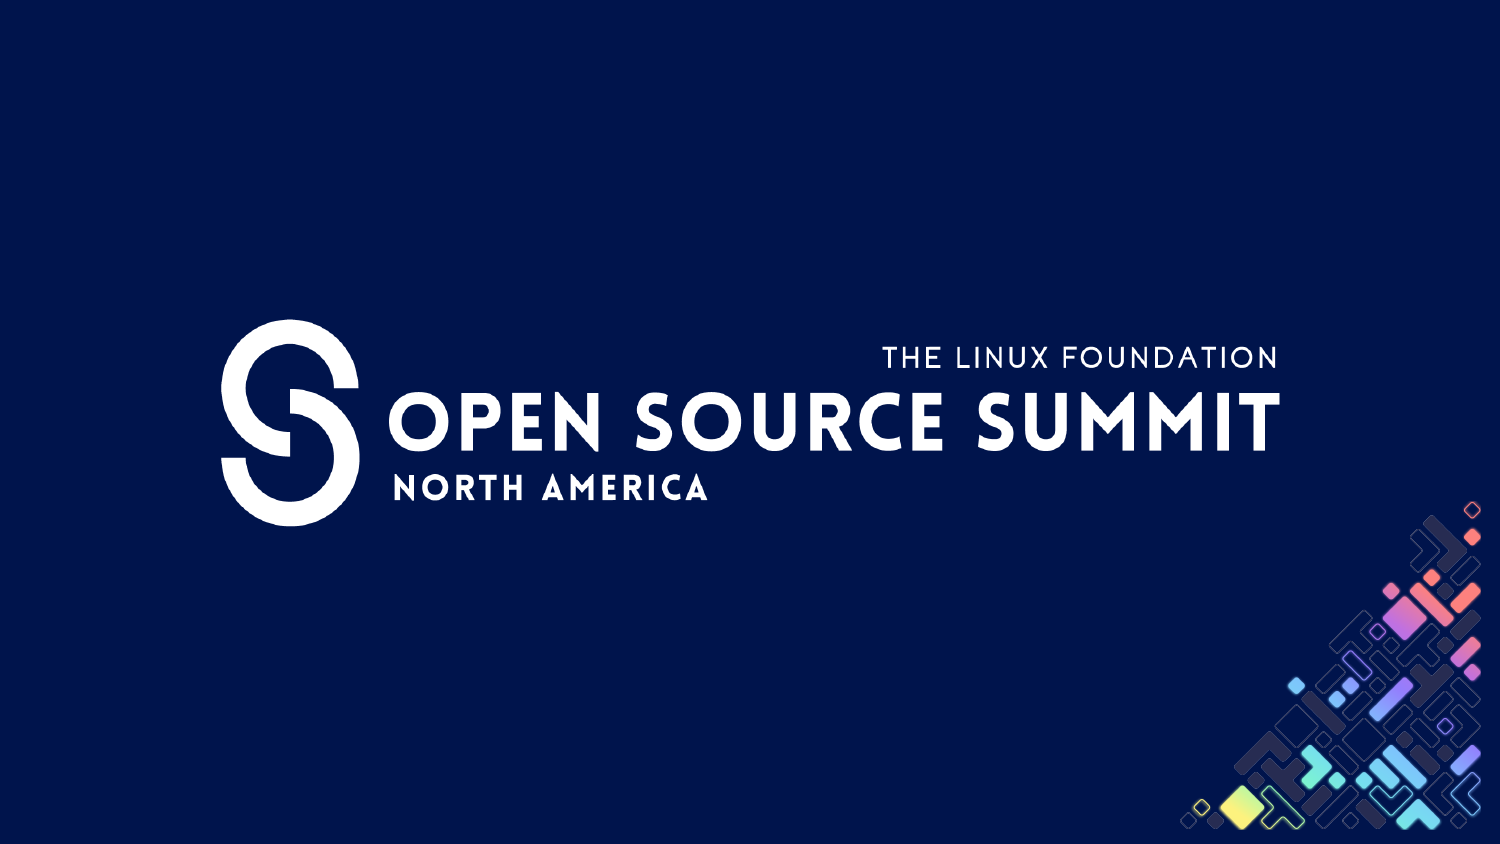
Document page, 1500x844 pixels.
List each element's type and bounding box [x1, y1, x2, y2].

picture [200, 298, 1481, 830]
